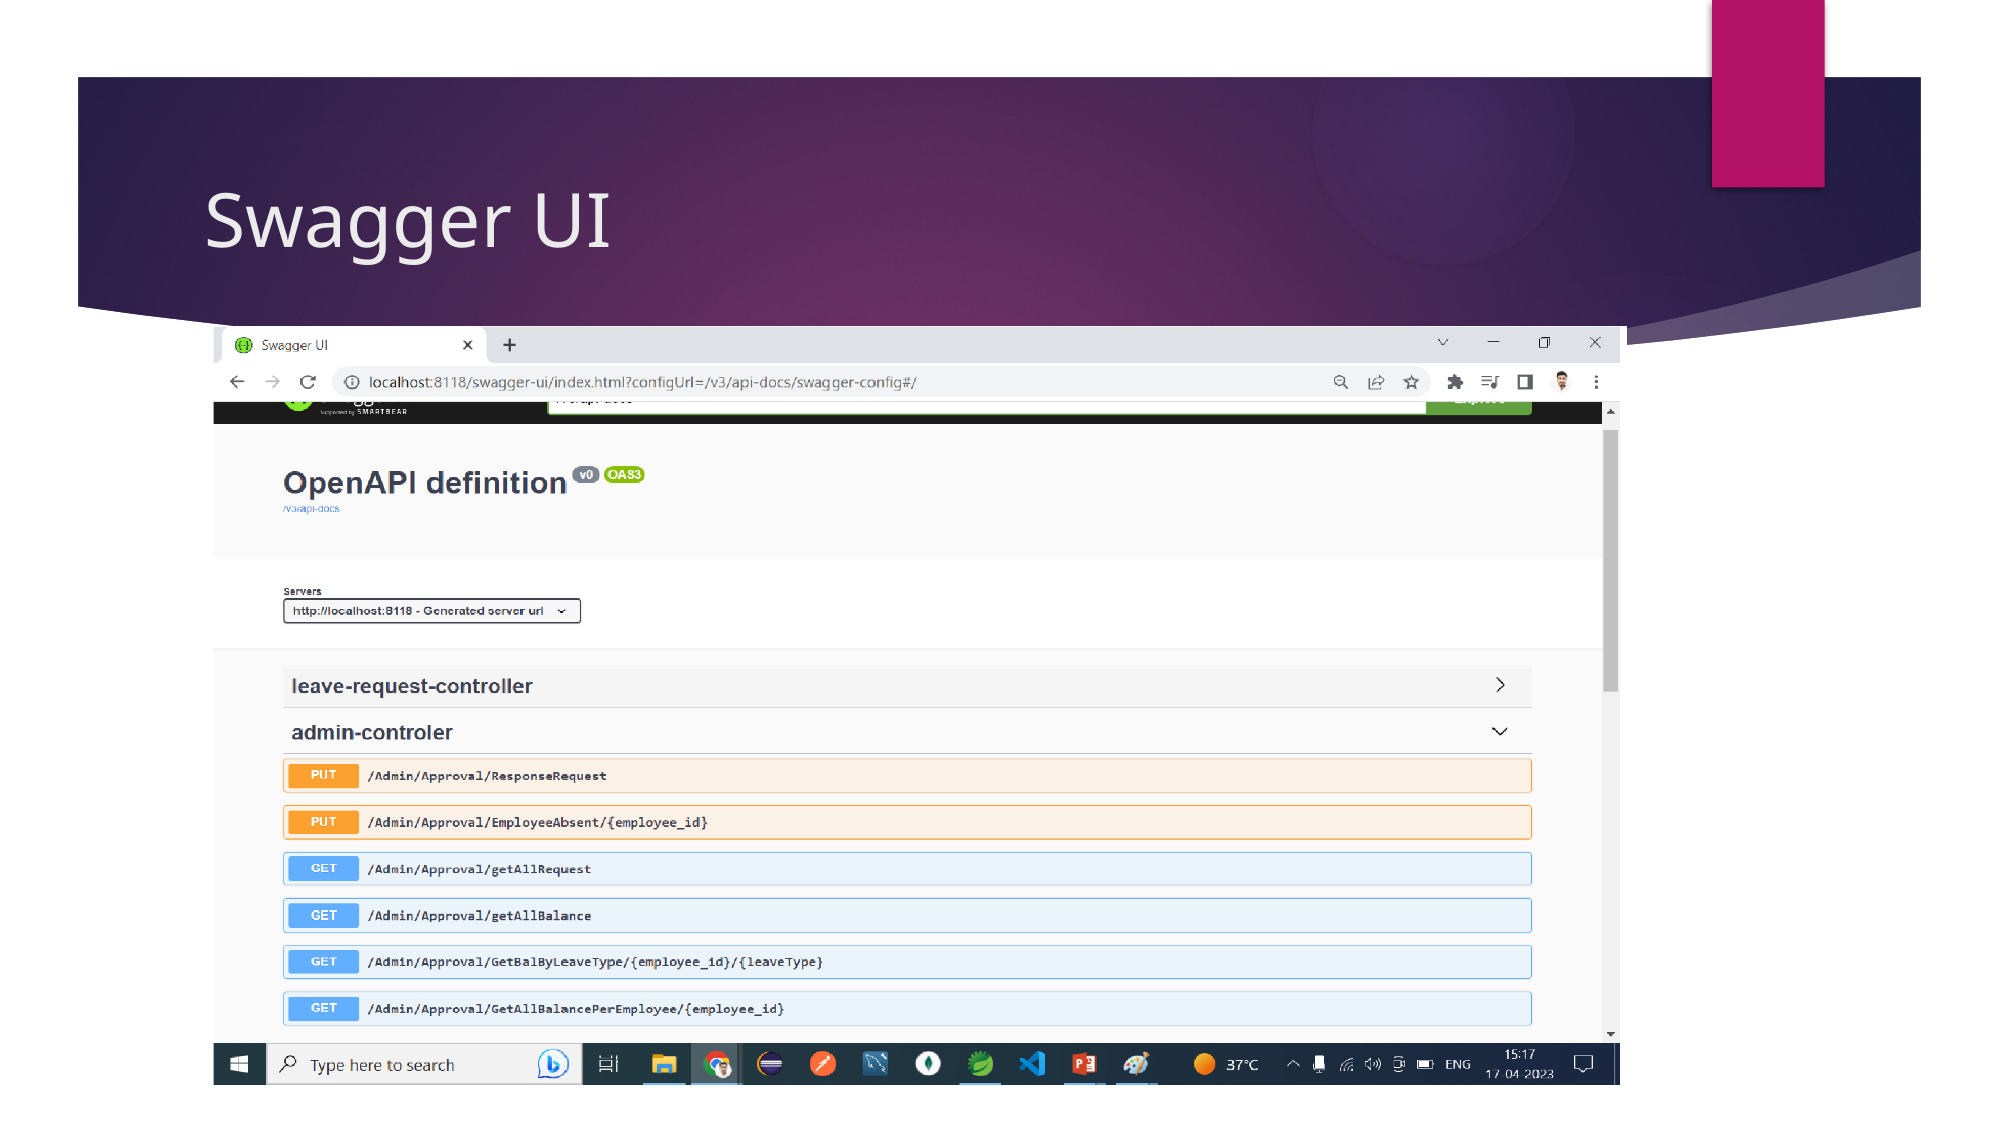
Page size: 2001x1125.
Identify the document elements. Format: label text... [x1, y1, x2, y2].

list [213, 325, 1627, 1089]
title Swagger UI [189, 159, 1627, 276]
